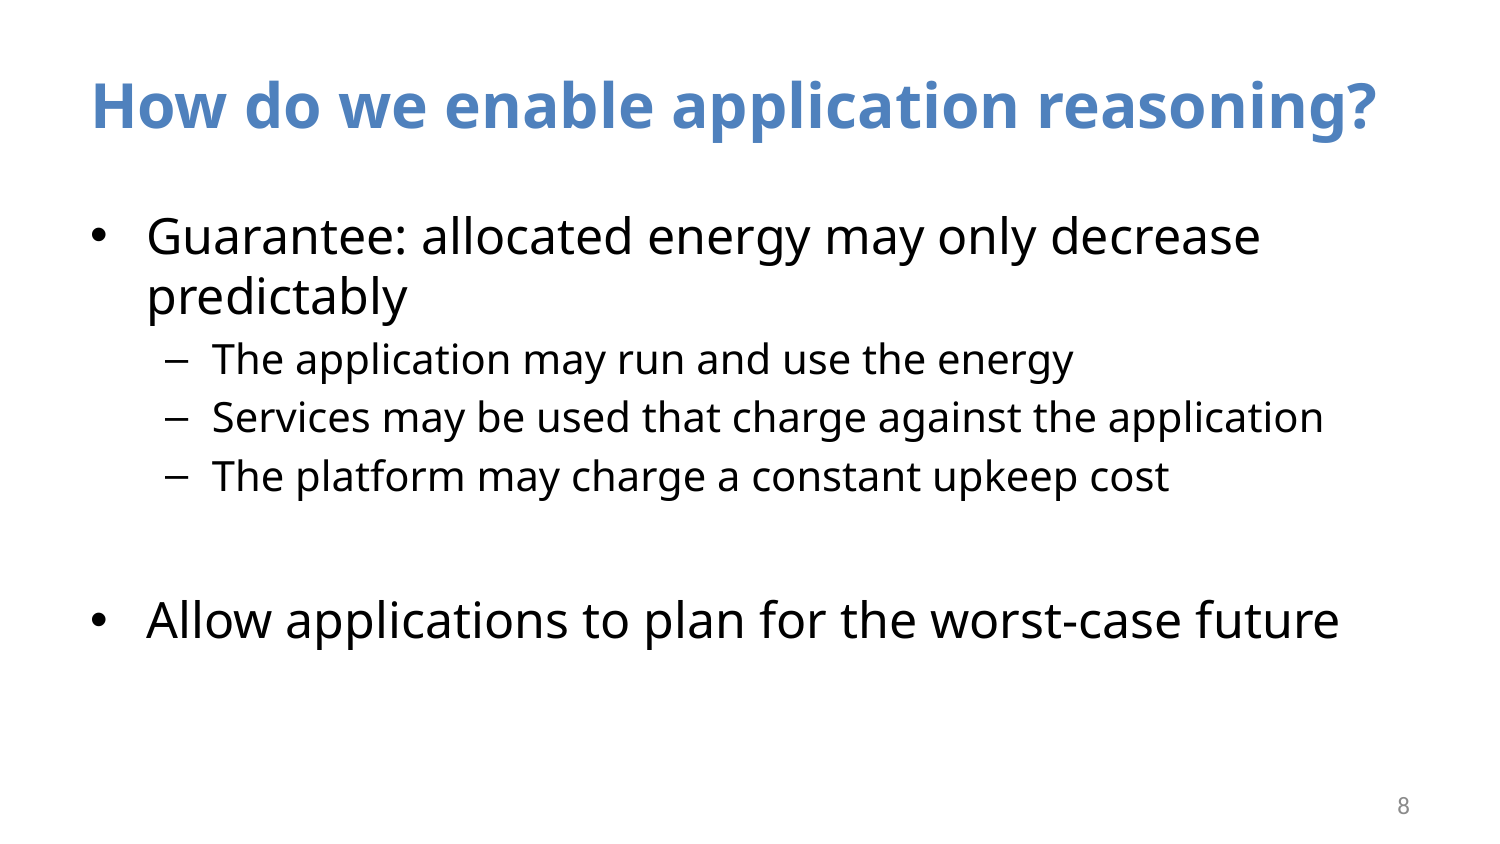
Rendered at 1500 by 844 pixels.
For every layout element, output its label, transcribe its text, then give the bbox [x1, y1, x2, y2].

list Guarantee: allocated energy may only decrease predictably The application may run and use the energy Services may be used that charge against the application The platform may charge a constant upkeep cost Allow applications to plan for the worst-case future [75, 196, 1425, 754]
slide_number 8 [1074, 782, 1425, 827]
title How do we enable application reasoning? [75, 33, 1425, 175]
